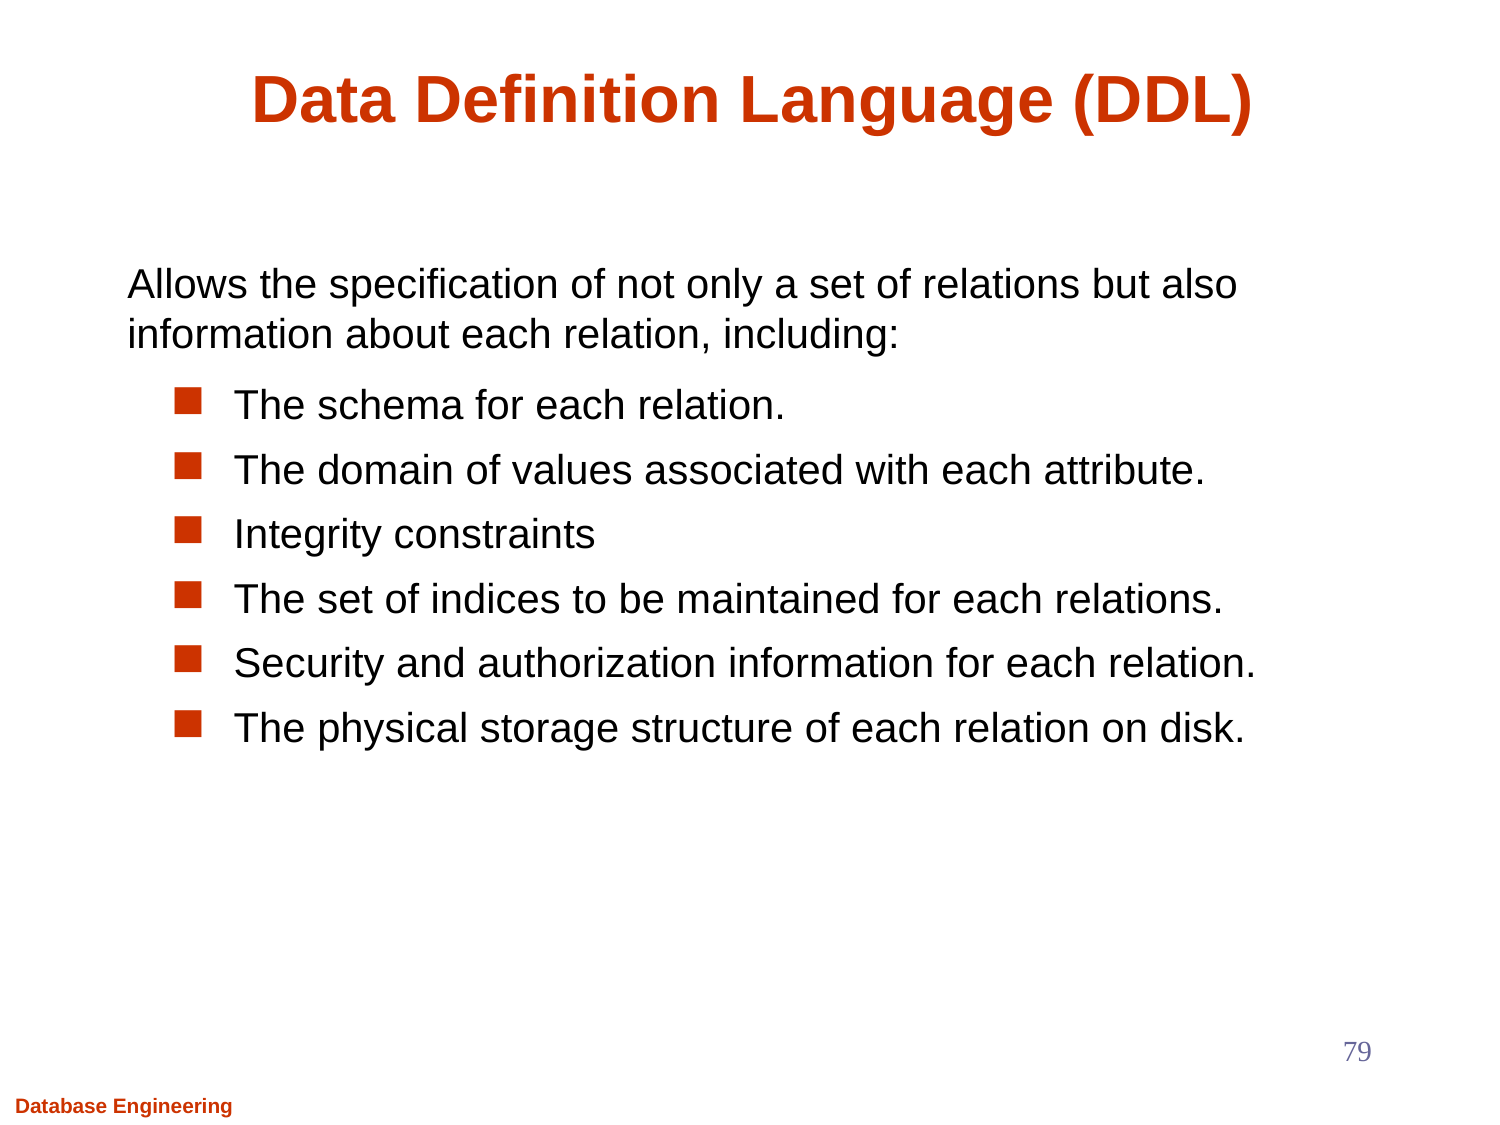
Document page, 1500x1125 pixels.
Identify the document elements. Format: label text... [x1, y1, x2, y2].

text_box Allows the specification of not only a set of relations but also information about each relation, including: [112, 249, 1300, 365]
slide_number 79 [1074, 1024, 1388, 1101]
list The schema for each relation. The domain of values associated with each attribute. Integrity constraints The set of indices to be maintained for each relations. Security and authorization information for each relation. The physical storage structure of each relation on disk. [162, 370, 1279, 801]
title Data Definition Language (DDL) [90, 32, 1416, 144]
